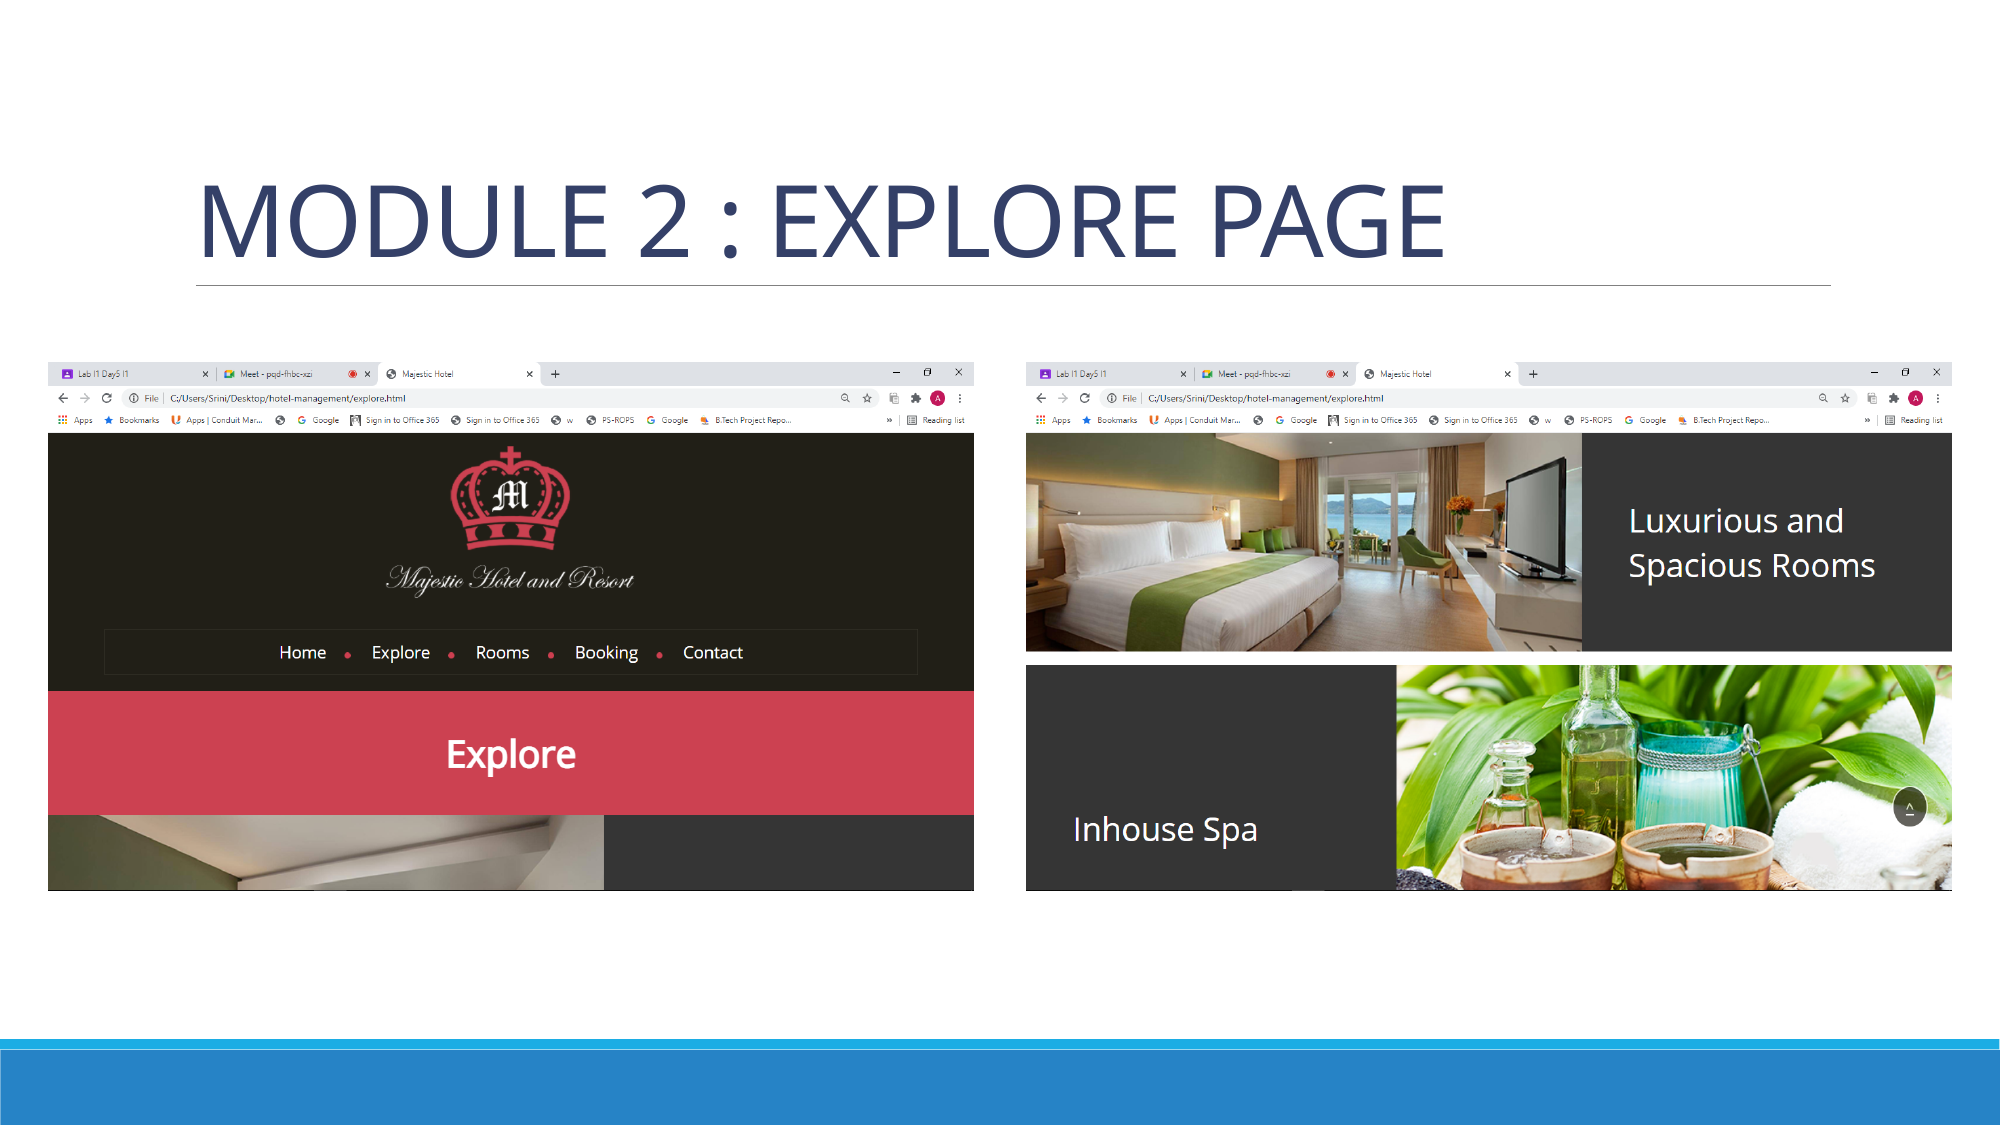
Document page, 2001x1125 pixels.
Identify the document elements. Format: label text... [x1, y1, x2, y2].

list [48, 362, 975, 892]
title MODULE 2 : EXPLORE PAGE [180, 47, 1830, 285]
picture [1025, 362, 1952, 892]
